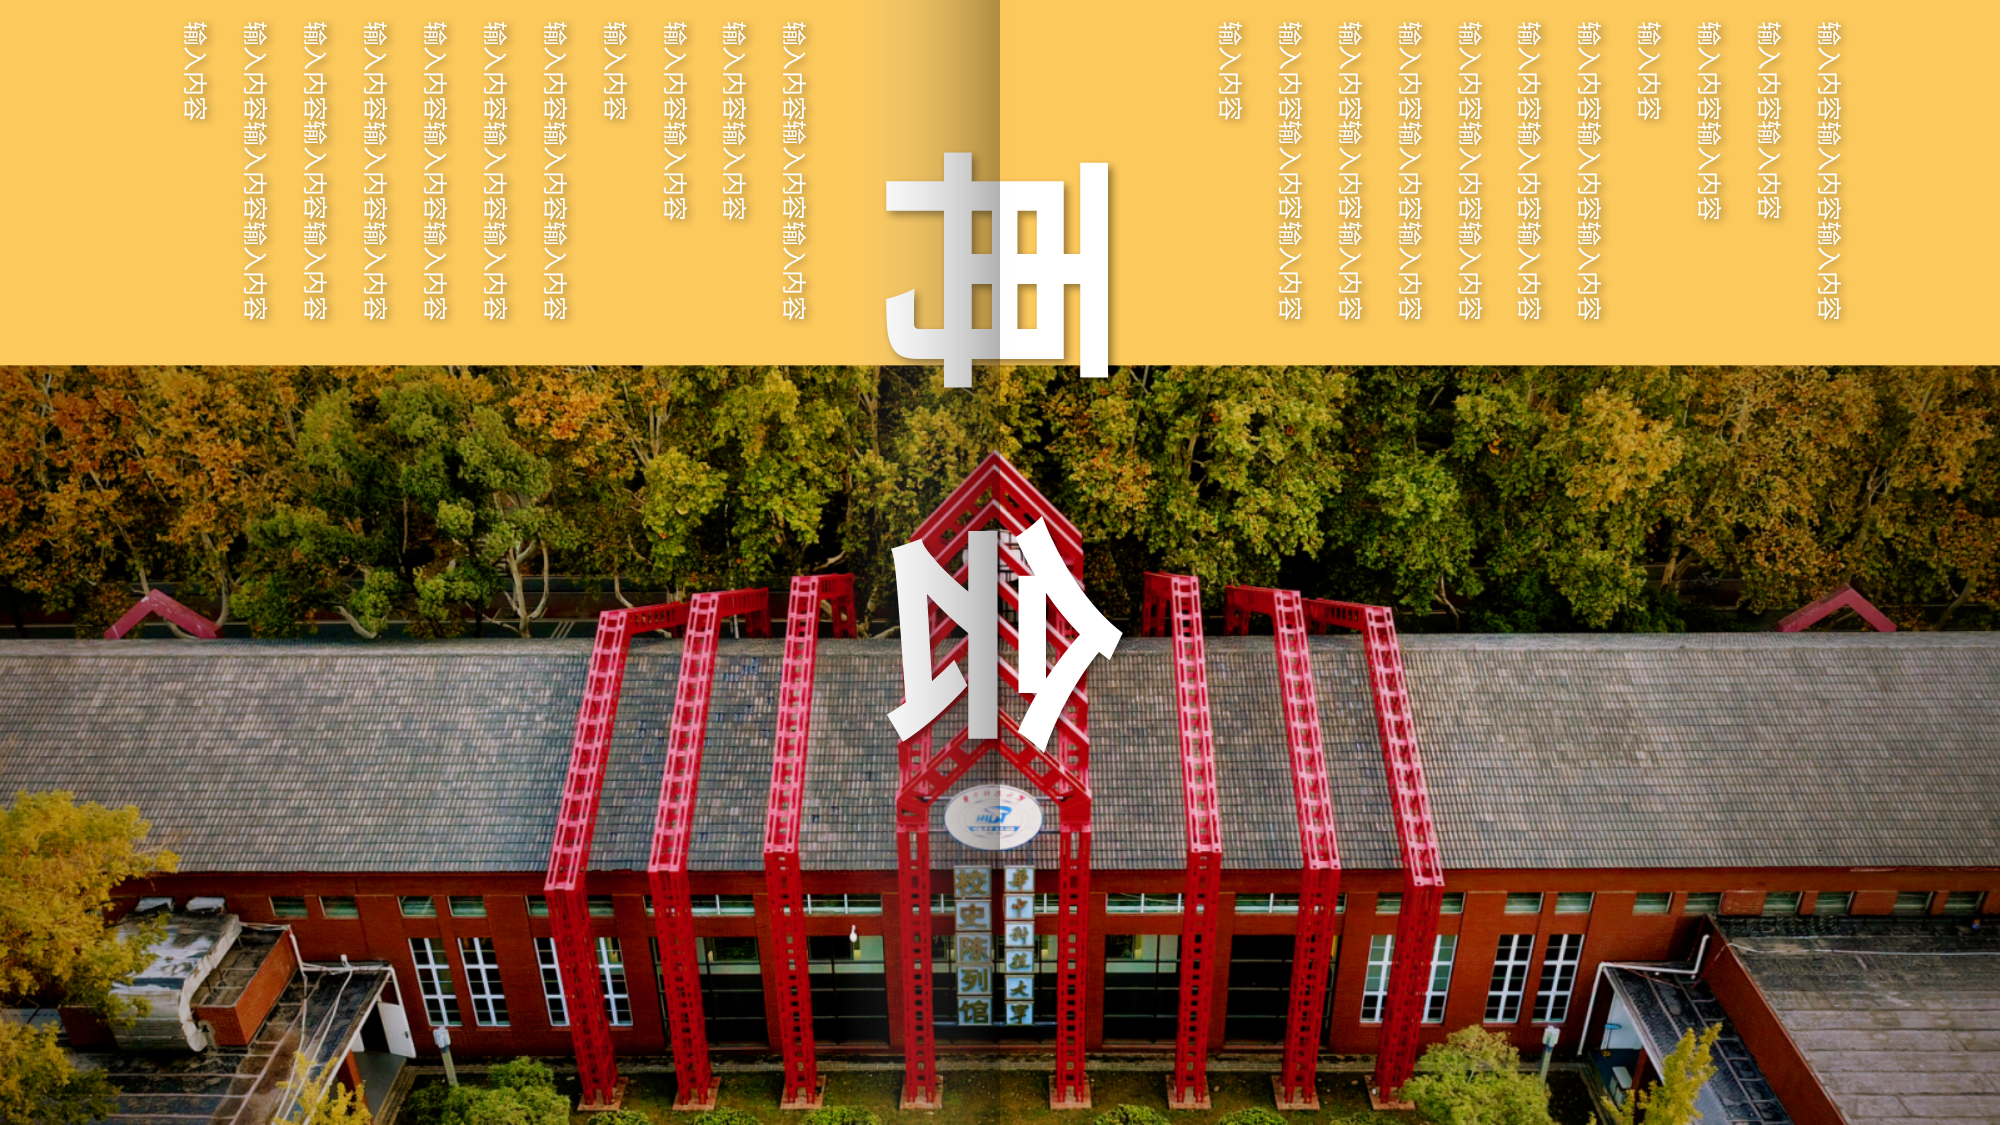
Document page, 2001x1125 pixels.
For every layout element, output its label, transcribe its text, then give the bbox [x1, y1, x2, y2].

text_box [0, 0, 1001, 361]
picture [0, 361, 2000, 1125]
text_box 输入内容输入内容输入内容输入内容输入内容 输入内容输入内容 输入内容 输入内容输入内容输入内容 输入内容输入内容输入内容输入内容输入内容输入内容输入内容输入内容输入内容 输入内容输入内容输入内容 输入内容输入内容输入内容输入内容 [1186, 6, 1883, 344]
text_box 输入内容输入内容输入内容输入内容输入内容 输入内容输入内容 输入内容 输入内容输入内容输入内容 输入内容输入内容输入内容输入内容输入内容输入内容输入内容输入内容输入内容 输入内容输入内容输入内容 输入内容输入内容输入内容输入内容 [151, 6, 849, 344]
text_box 再 会 [1004, 0, 1167, 361]
text_box [1177, 0, 2000, 361]
